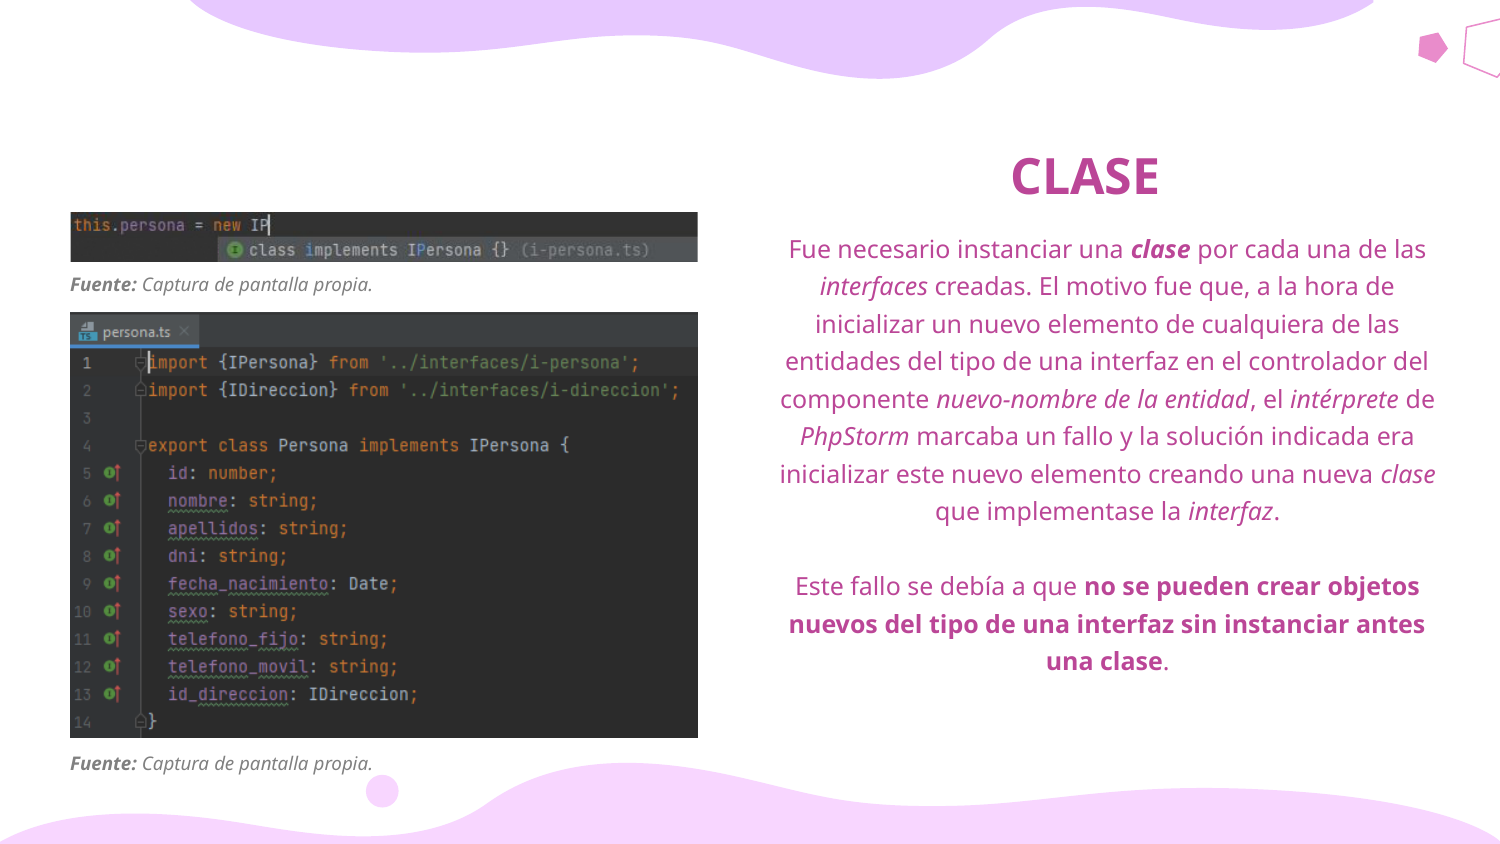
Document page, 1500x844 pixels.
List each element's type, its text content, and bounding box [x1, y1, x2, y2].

text_box Fuente: Captura de pantalla propia. [55, 721, 617, 782]
text_box Fue necesario instanciar una clase por cada una de las interfaces creadas. El motivo fue que, a la hora de inicializar un nuevo elemento de cualquiera de las entidades del tipo de una interfaz en el controlador del componente nuevo-nombre de la entidad, el intérprete de PhpStorm marcaba un fallo y la solución indicada era inicializar este nuevo elemento creando una nueva clase que implementase la interfaz. Este fallo se debía a que no se pueden crear objetos nuevos del tipo de una interfaz sin instanciar antes una clase. [761, 218, 1454, 719]
text_box CLASE [919, 129, 1296, 208]
picture [70, 311, 698, 738]
picture [70, 212, 698, 262]
text_box Fuente: Captura de pantalla propia. [55, 242, 617, 303]
